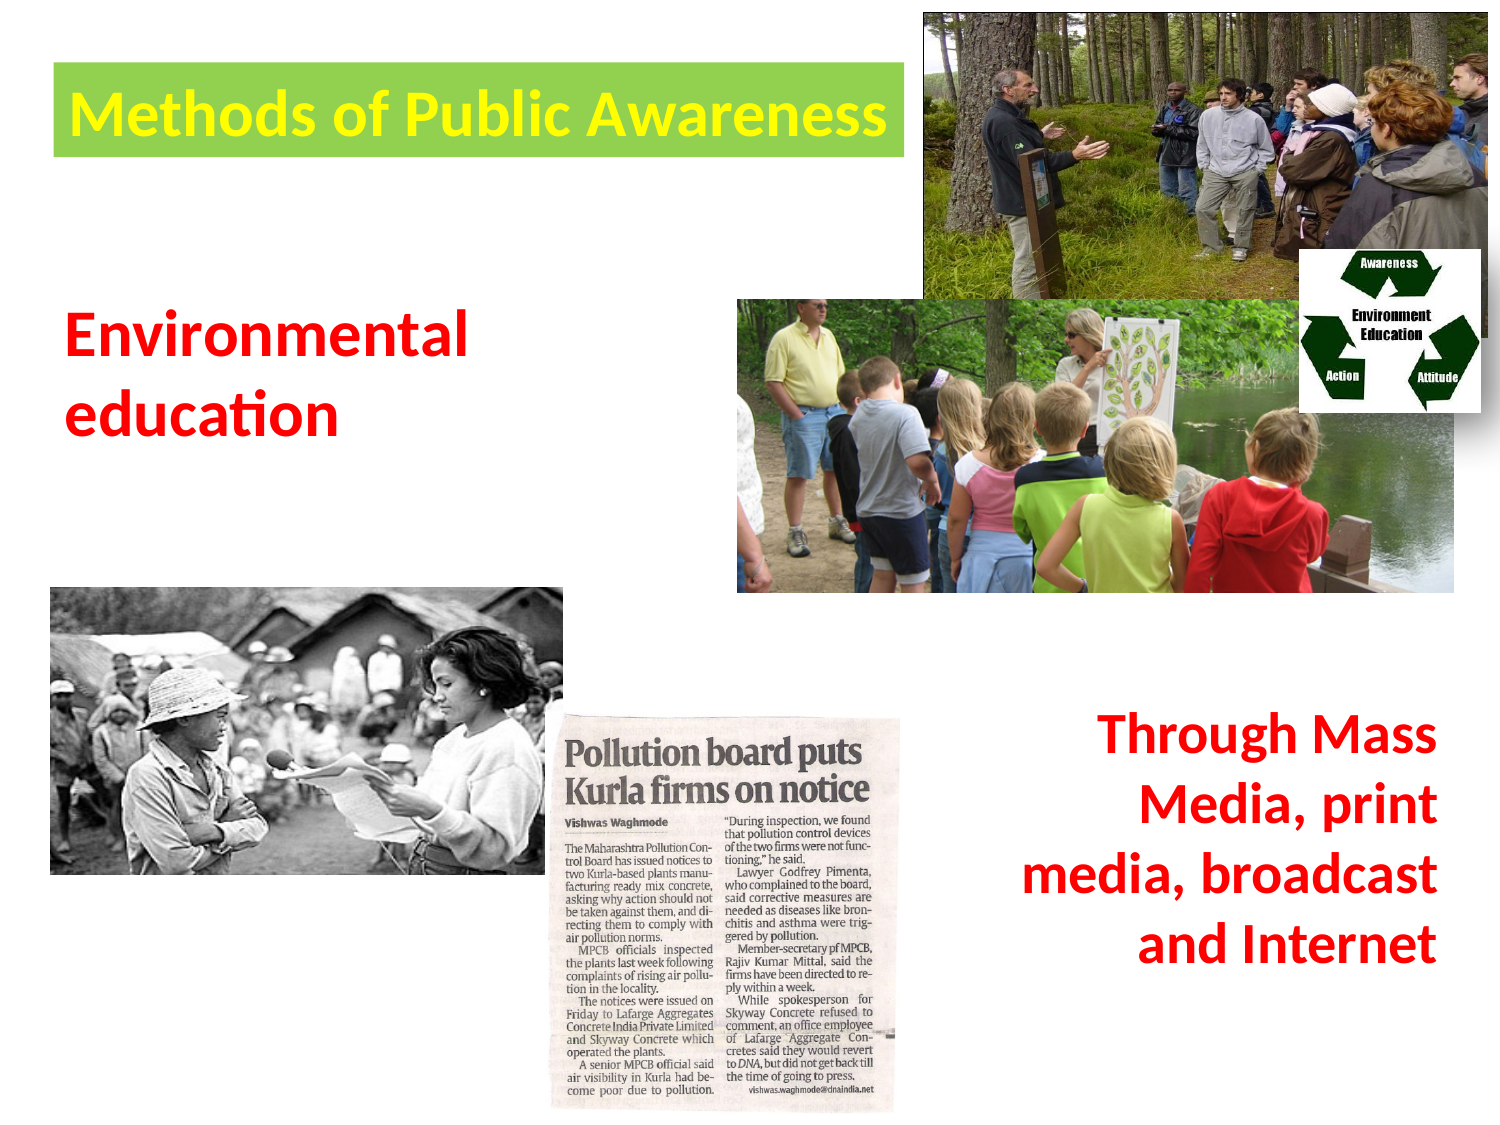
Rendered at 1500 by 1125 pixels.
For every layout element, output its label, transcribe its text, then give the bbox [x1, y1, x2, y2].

picture [49, 587, 901, 1115]
text_box Environmental education [49, 282, 657, 457]
text_box Methods of Public Awareness [53, 62, 905, 158]
picture [737, 12, 1488, 594]
text_box Through Mass Media, print media, broadcast and Internet [1003, 687, 1453, 983]
